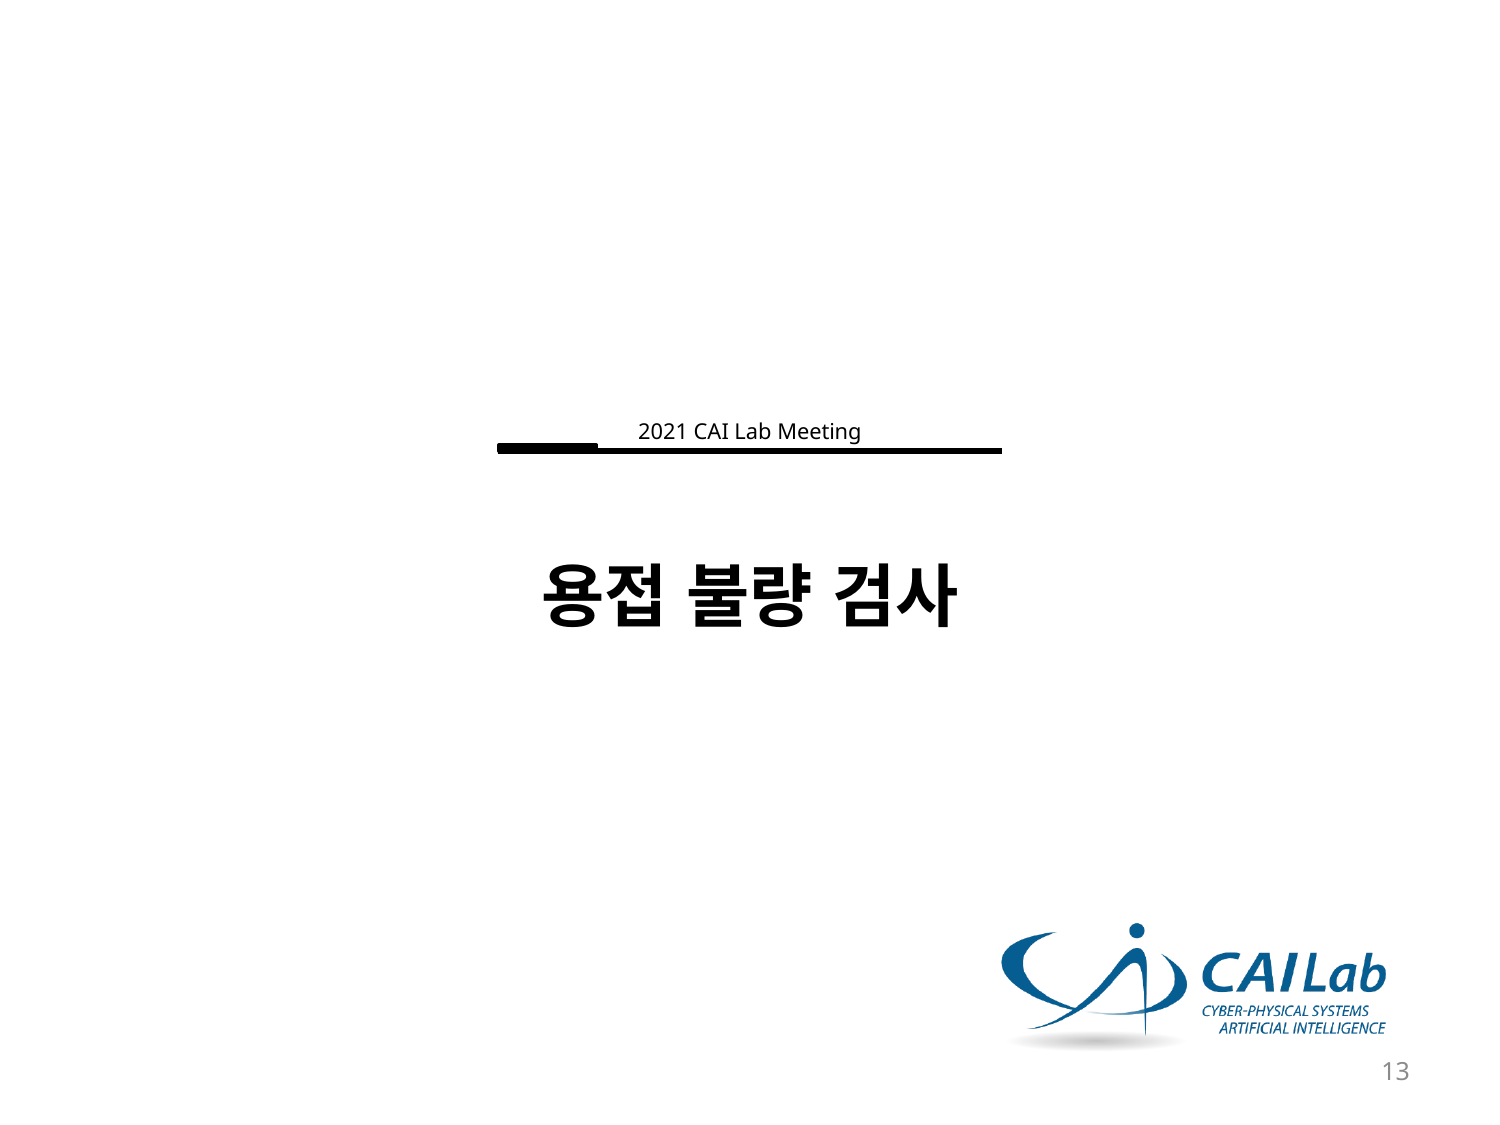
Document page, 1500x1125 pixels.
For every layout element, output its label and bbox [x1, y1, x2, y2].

picture [941, 863, 1457, 1114]
text_box [194, 409, 1306, 639]
